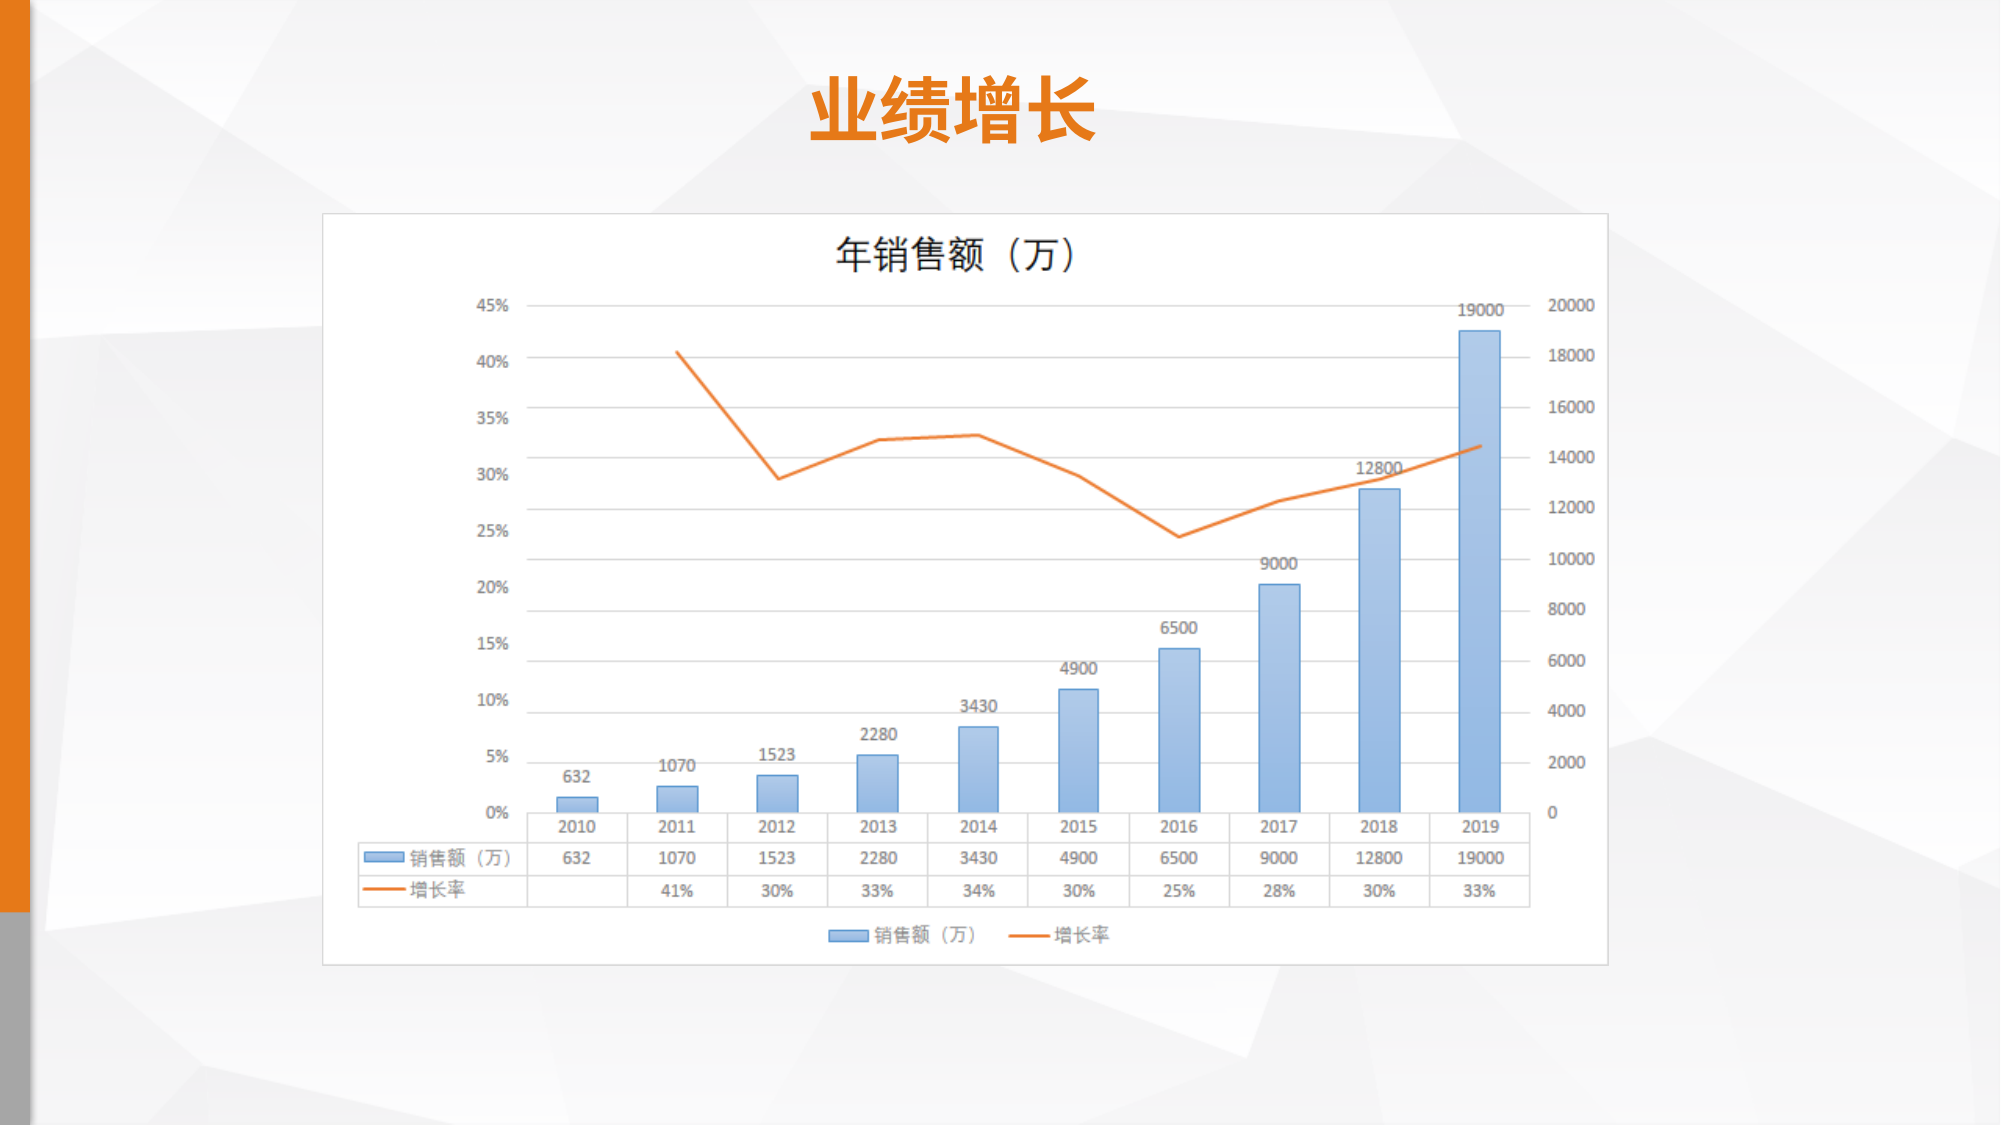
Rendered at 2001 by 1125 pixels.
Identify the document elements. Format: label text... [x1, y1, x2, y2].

title 业绩增长 [90, 67, 1816, 161]
picture [30, 0, 2001, 1125]
